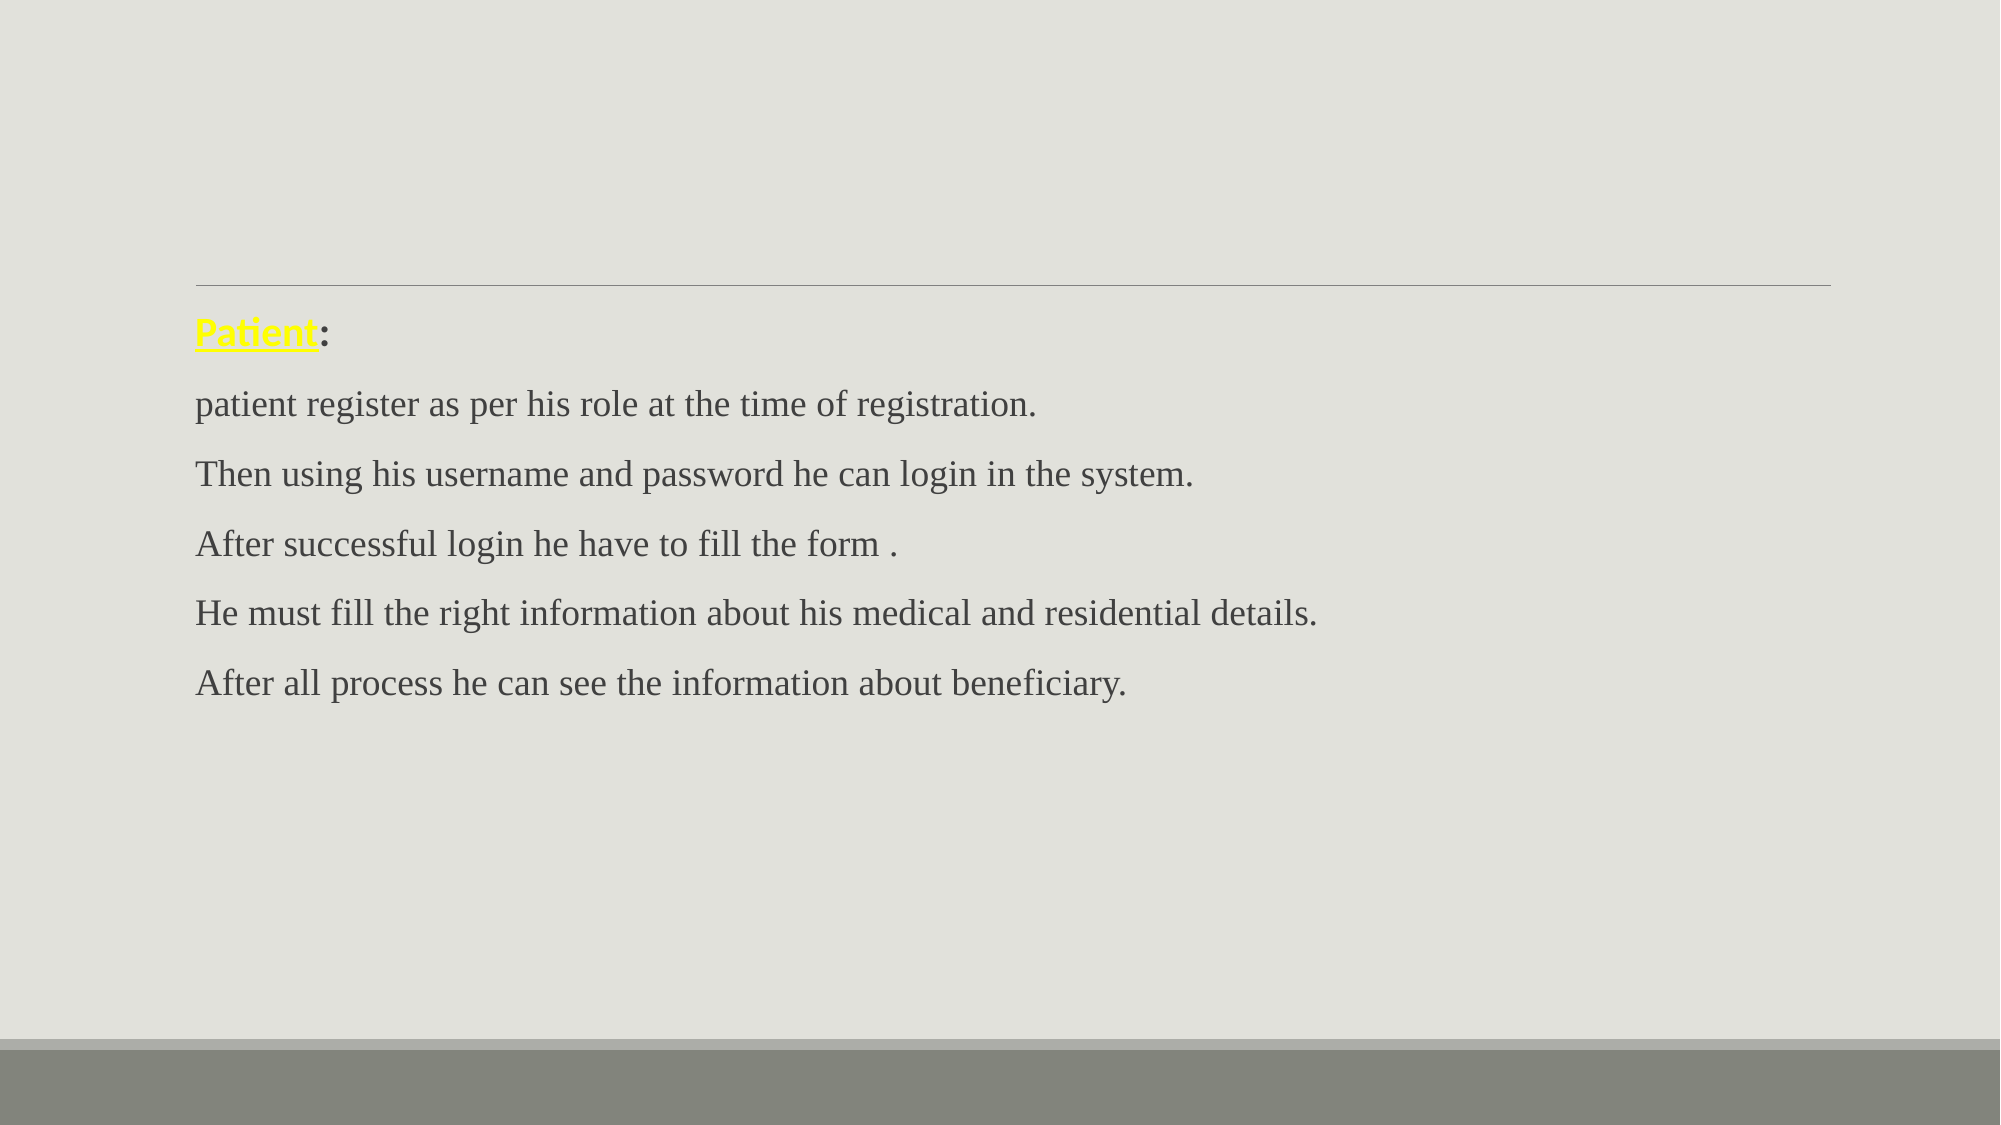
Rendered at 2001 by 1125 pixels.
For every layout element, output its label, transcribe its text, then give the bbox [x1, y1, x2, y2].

list Patient: patient register as per his role at the time of registration. Then using his username and password he can login in the system. After successful login he have to fill the form . He must fill the right information about his medical and residential details. After all process he can see the information about beneficiary. [180, 302, 1830, 963]
